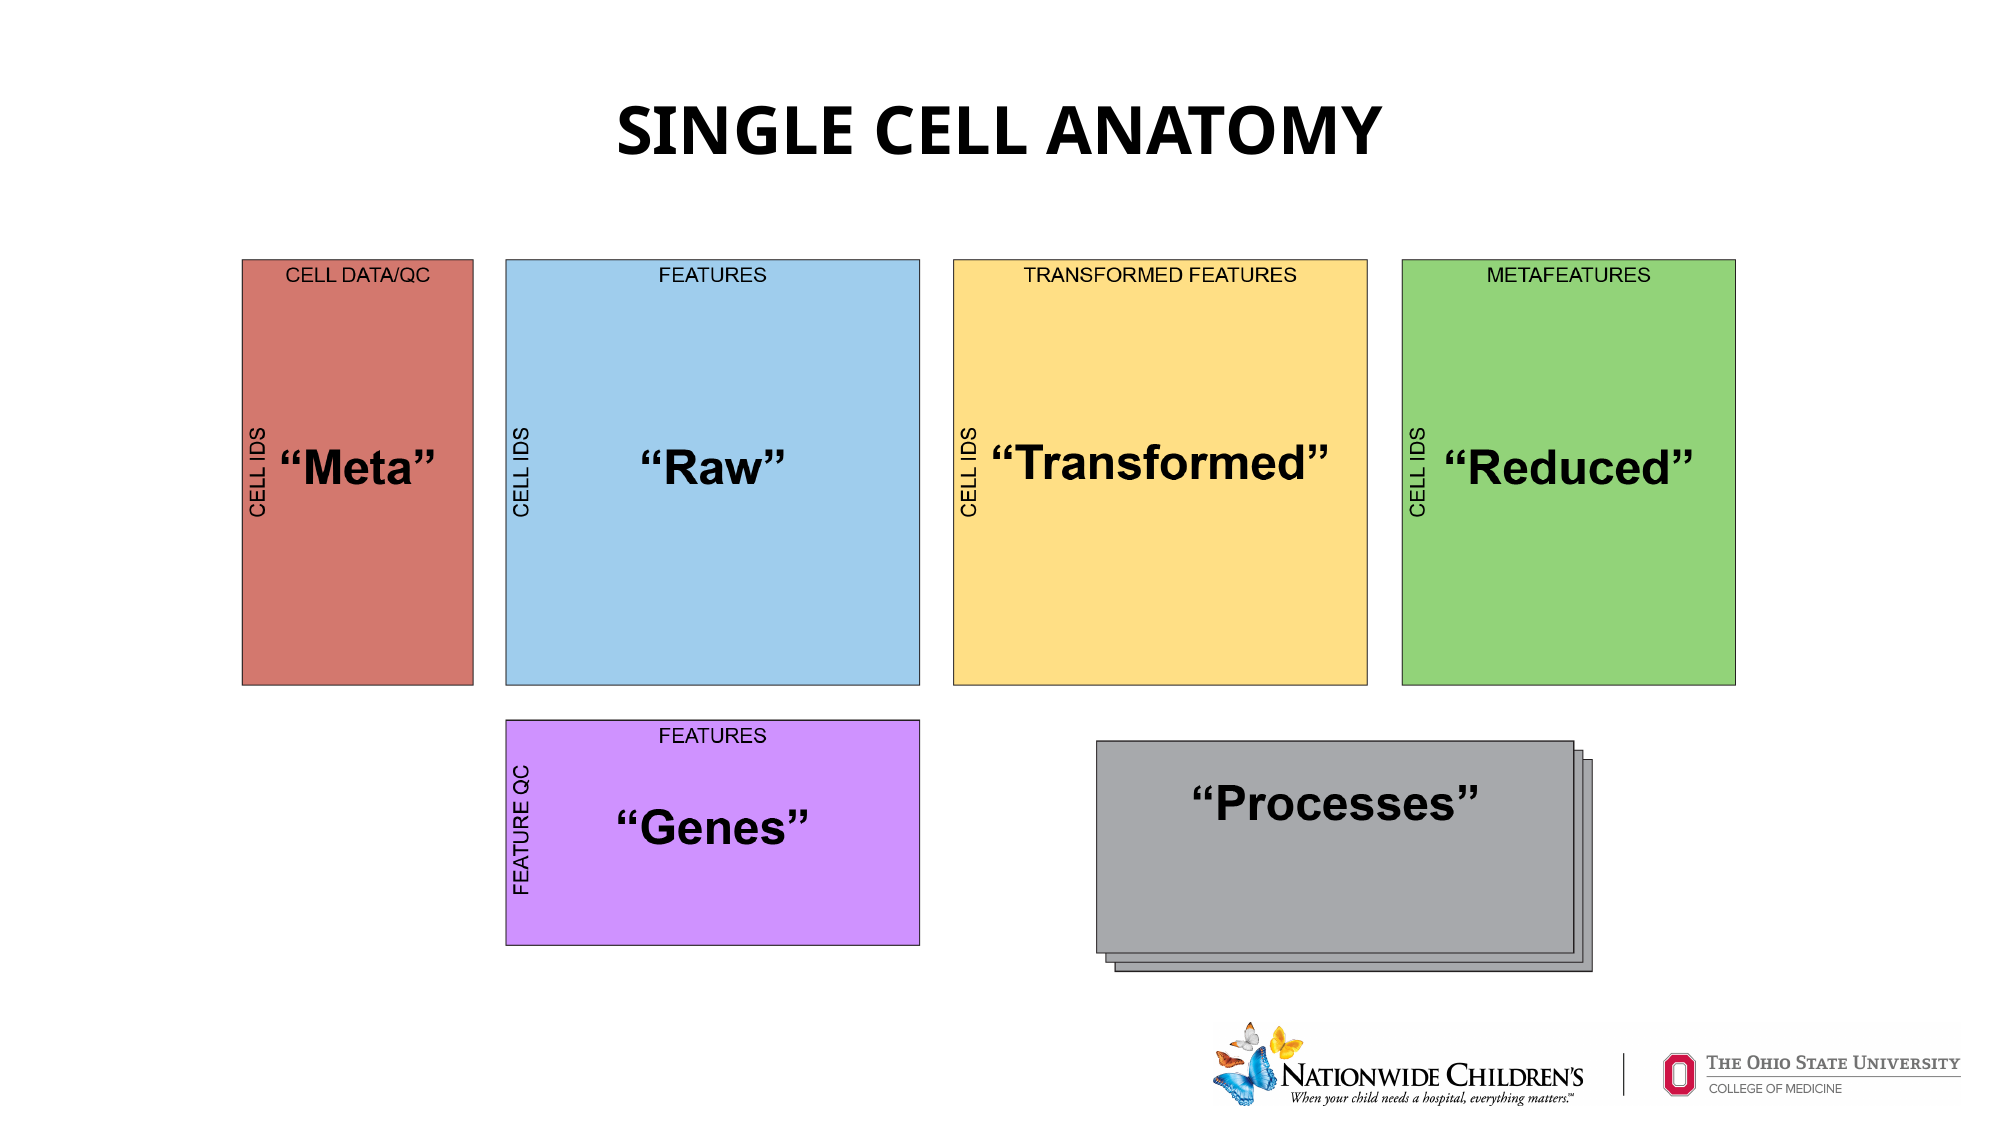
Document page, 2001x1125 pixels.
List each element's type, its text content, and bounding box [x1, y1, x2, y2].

title Single Cell Anatomy [137, 24, 1863, 242]
picture [214, 234, 1786, 1015]
picture [1213, 1022, 1961, 1106]
